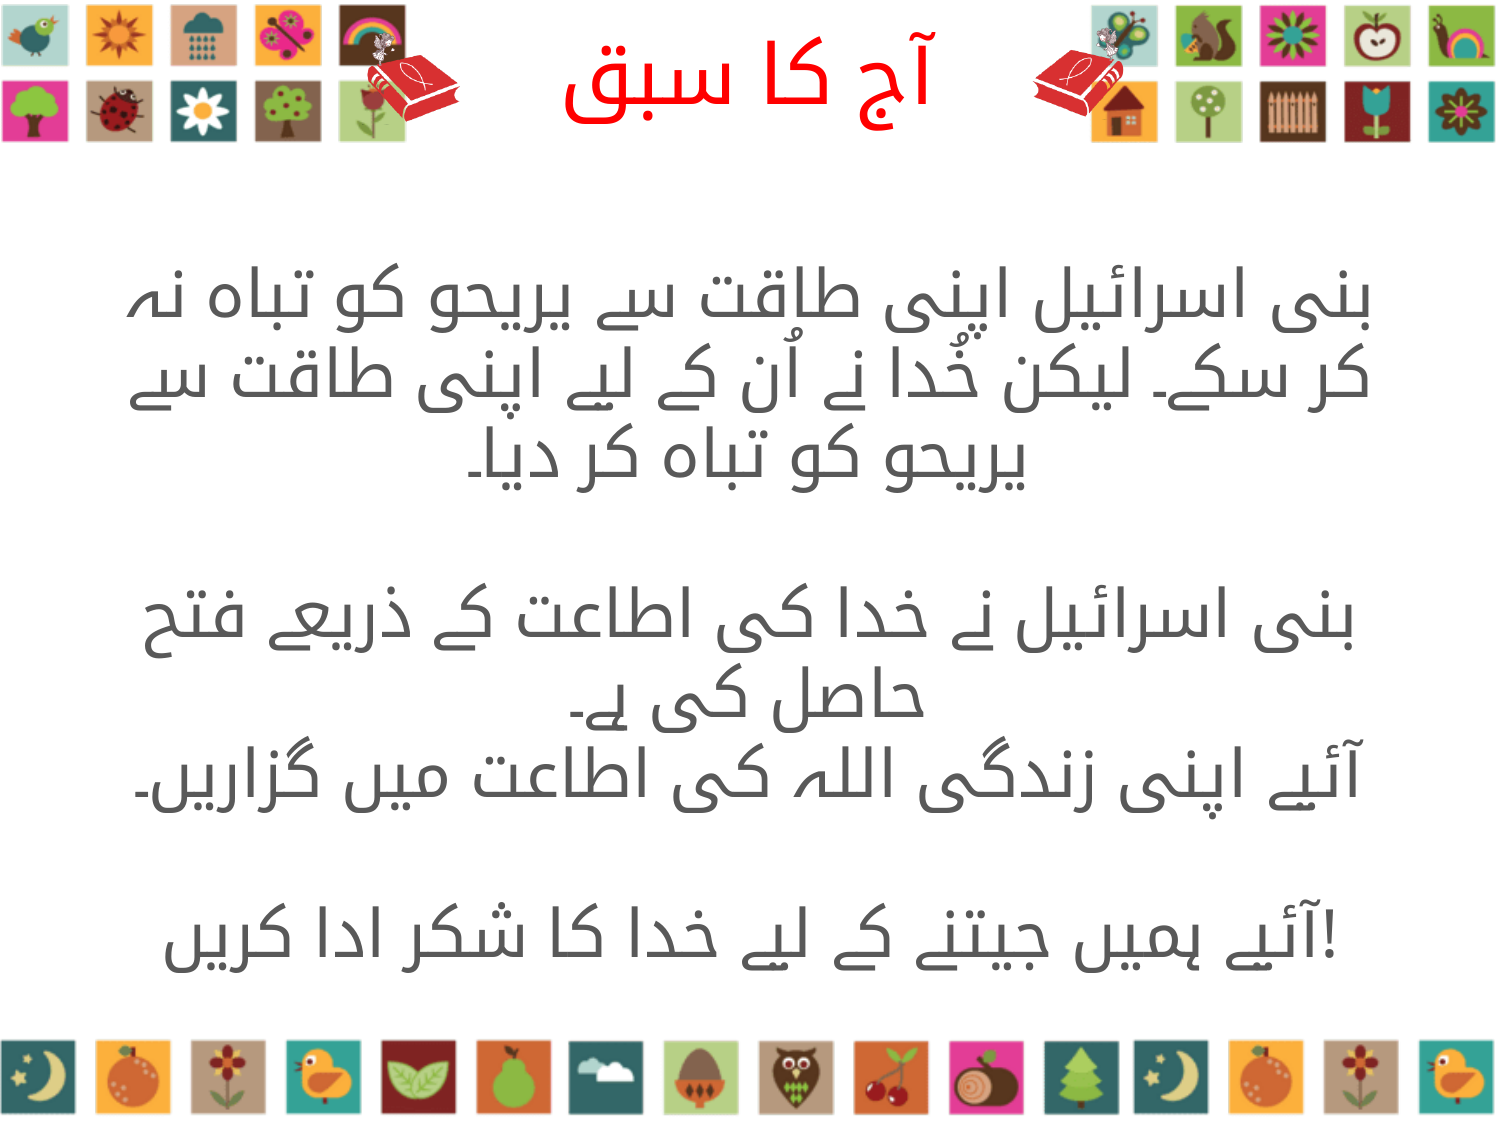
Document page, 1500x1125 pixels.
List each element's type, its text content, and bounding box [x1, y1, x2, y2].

text_box آج کا سبق [425, 13, 1077, 129]
picture [0, 3, 492, 150]
text_box بنی اسرائیل اپنی طاقت سے یریحو کو تباہ نہ کر سکے۔ لیکن خُدا نے اُن کے لیے اپنی طاقت سے یریحو کو تباہ کر دیا۔ بنی اسرائیل نے خدا کی اطاعت کے ذریعے فتح حاصل کی ہے۔ آئیے اپنی زندگی اللہ کی اطاعت میں گزاریں۔ آئیے ہمیں جیتنے کے لیے خدا کا شکر ادا کریں! [76, 243, 1424, 978]
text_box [0, 1028, 1500, 1118]
picture [1001, 3, 1500, 150]
